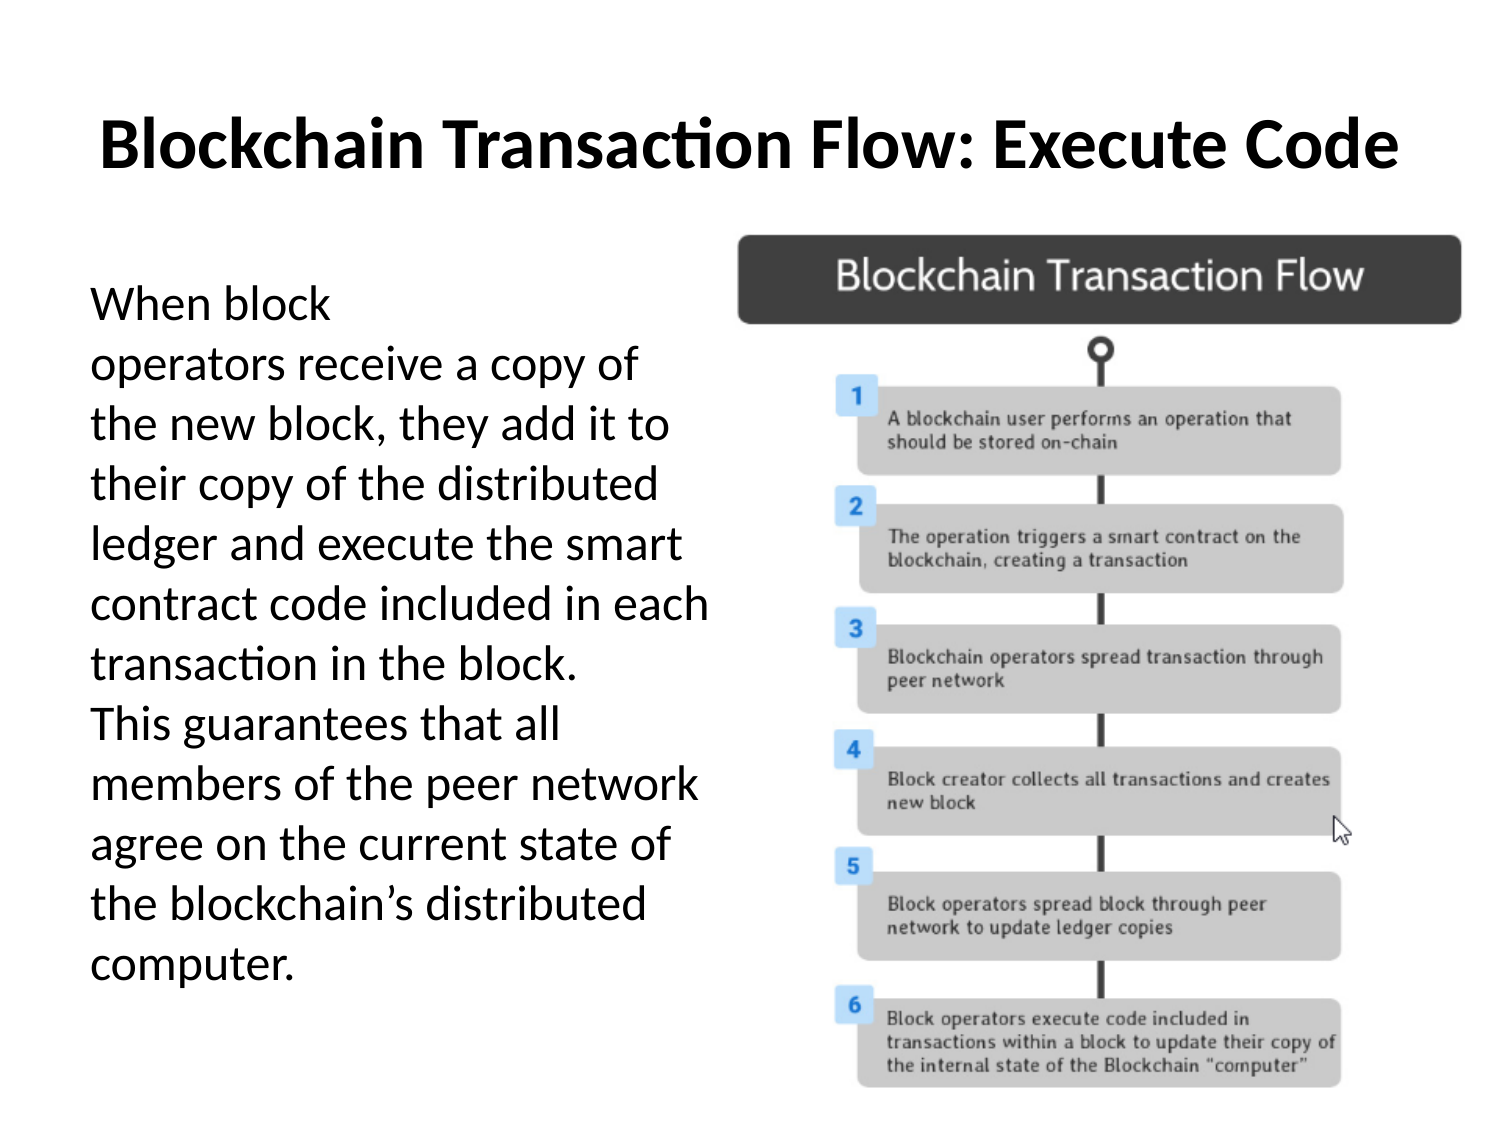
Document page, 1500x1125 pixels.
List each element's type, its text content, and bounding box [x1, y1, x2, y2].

title Blockchain Transaction Flow: Execute Code [75, 45, 1425, 233]
list When block operators receive a copy of the new block, they add it to their copy of the distributed ledger and execute the smart contract code included in each transaction in the block. This guarantees that all members of the peer network agree on the current state of the blockchain’s distributed computer. [75, 262, 719, 1005]
picture [724, 228, 1474, 1105]
